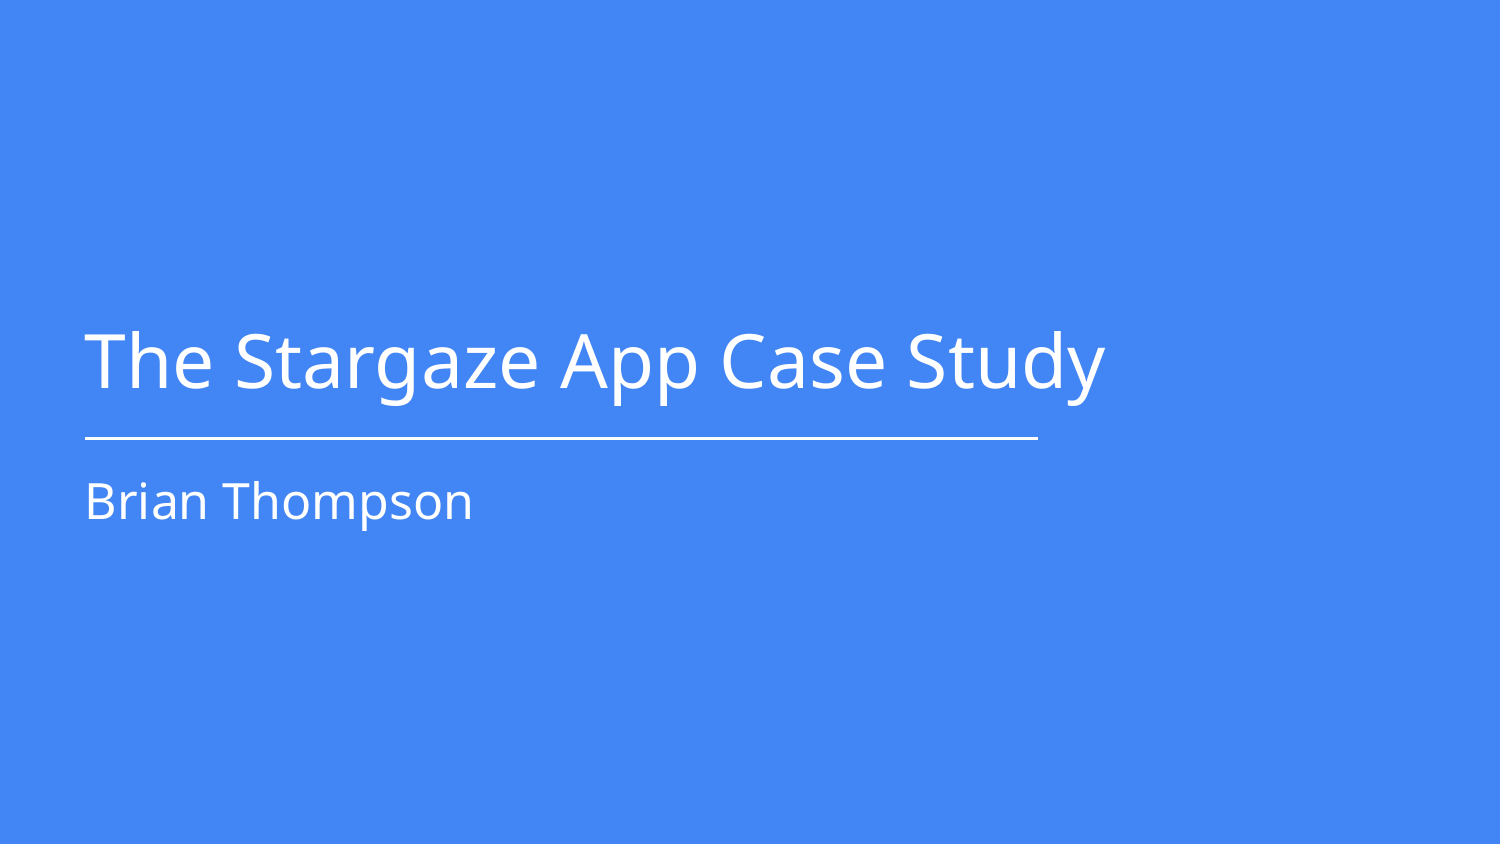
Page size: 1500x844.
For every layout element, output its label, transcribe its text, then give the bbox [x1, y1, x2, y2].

text_box The Stargaze App Case Study [84, 298, 1200, 419]
text_box Brian Thompson [84, 454, 894, 545]
